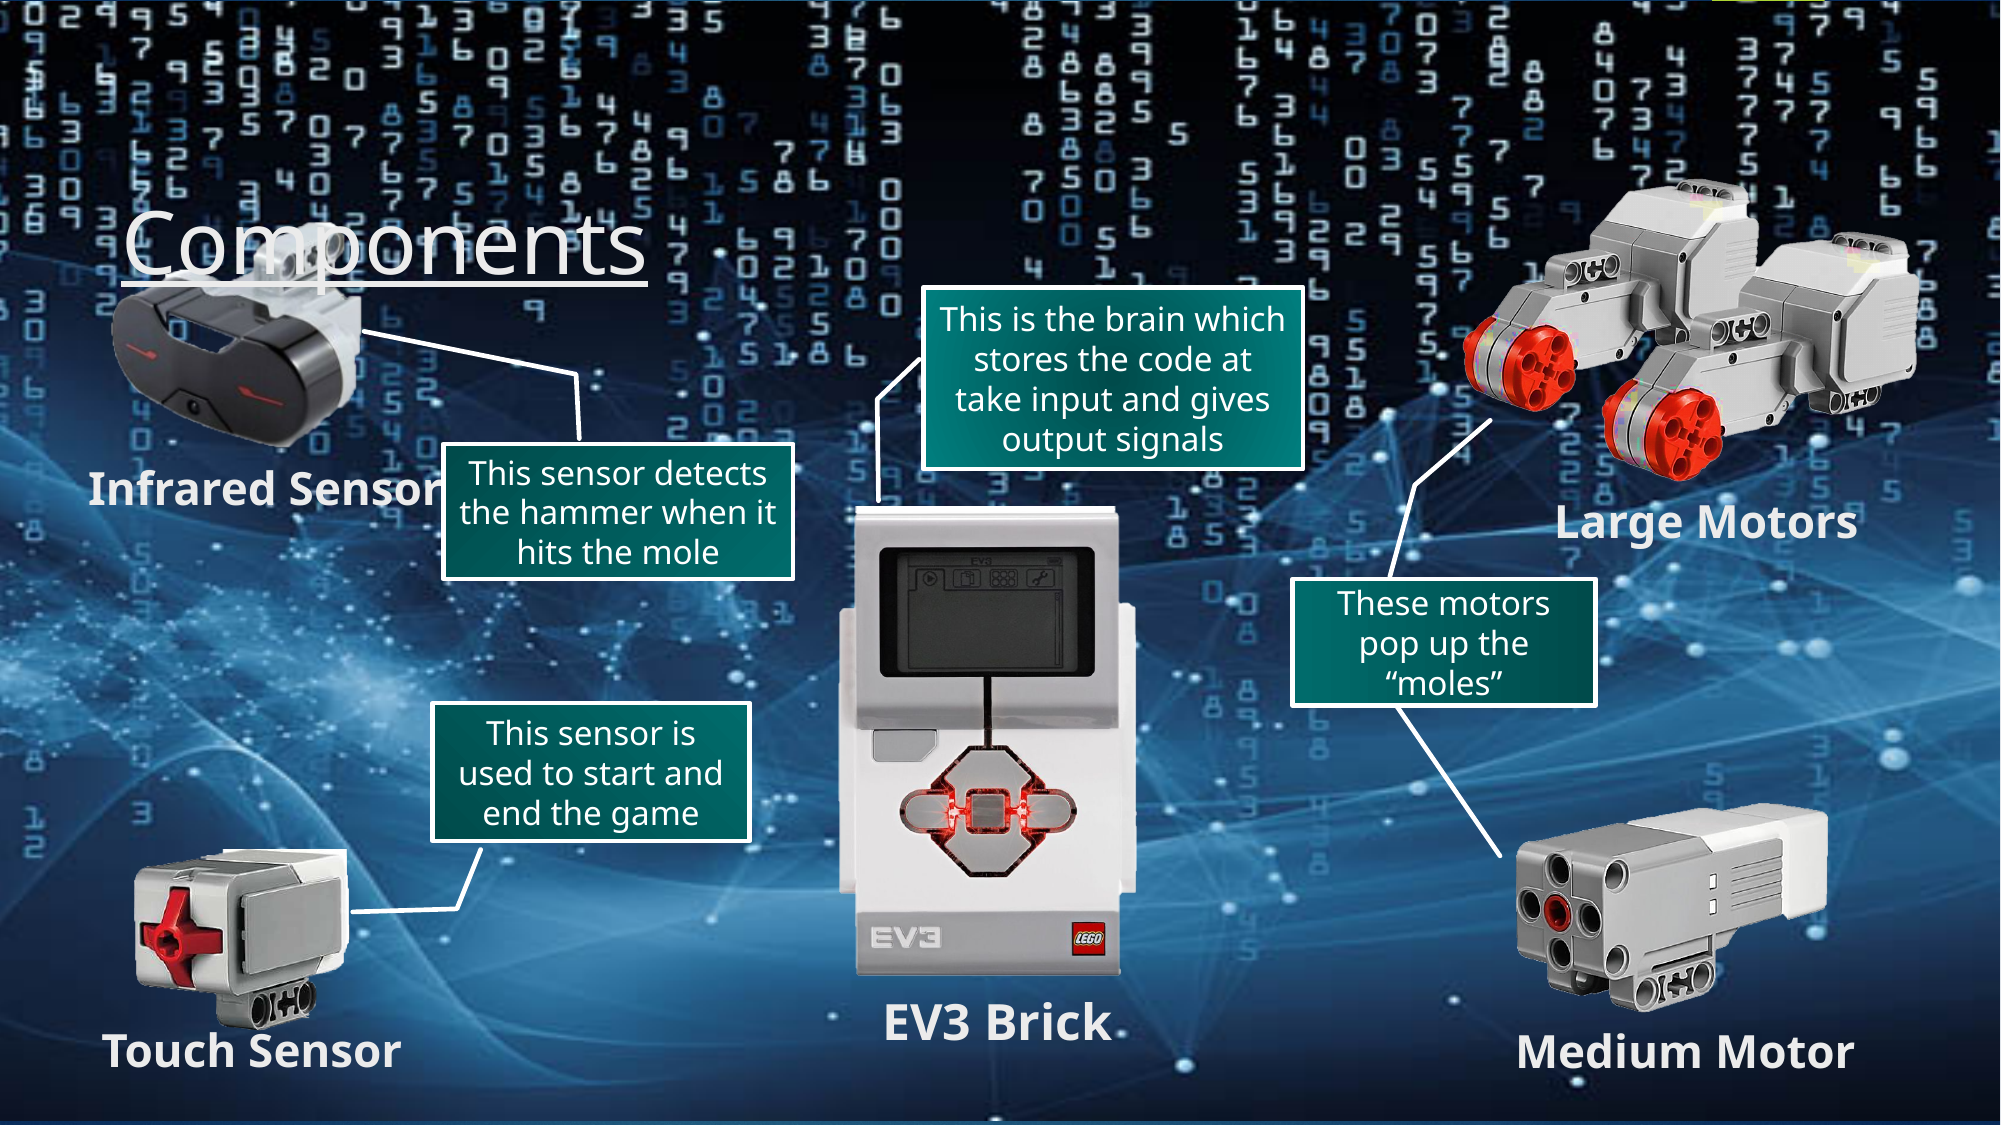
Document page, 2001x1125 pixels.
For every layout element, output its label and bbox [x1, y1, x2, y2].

text_box [1396, 705, 1501, 857]
list [109, 220, 363, 449]
picture [0, 0, 2000, 1125]
